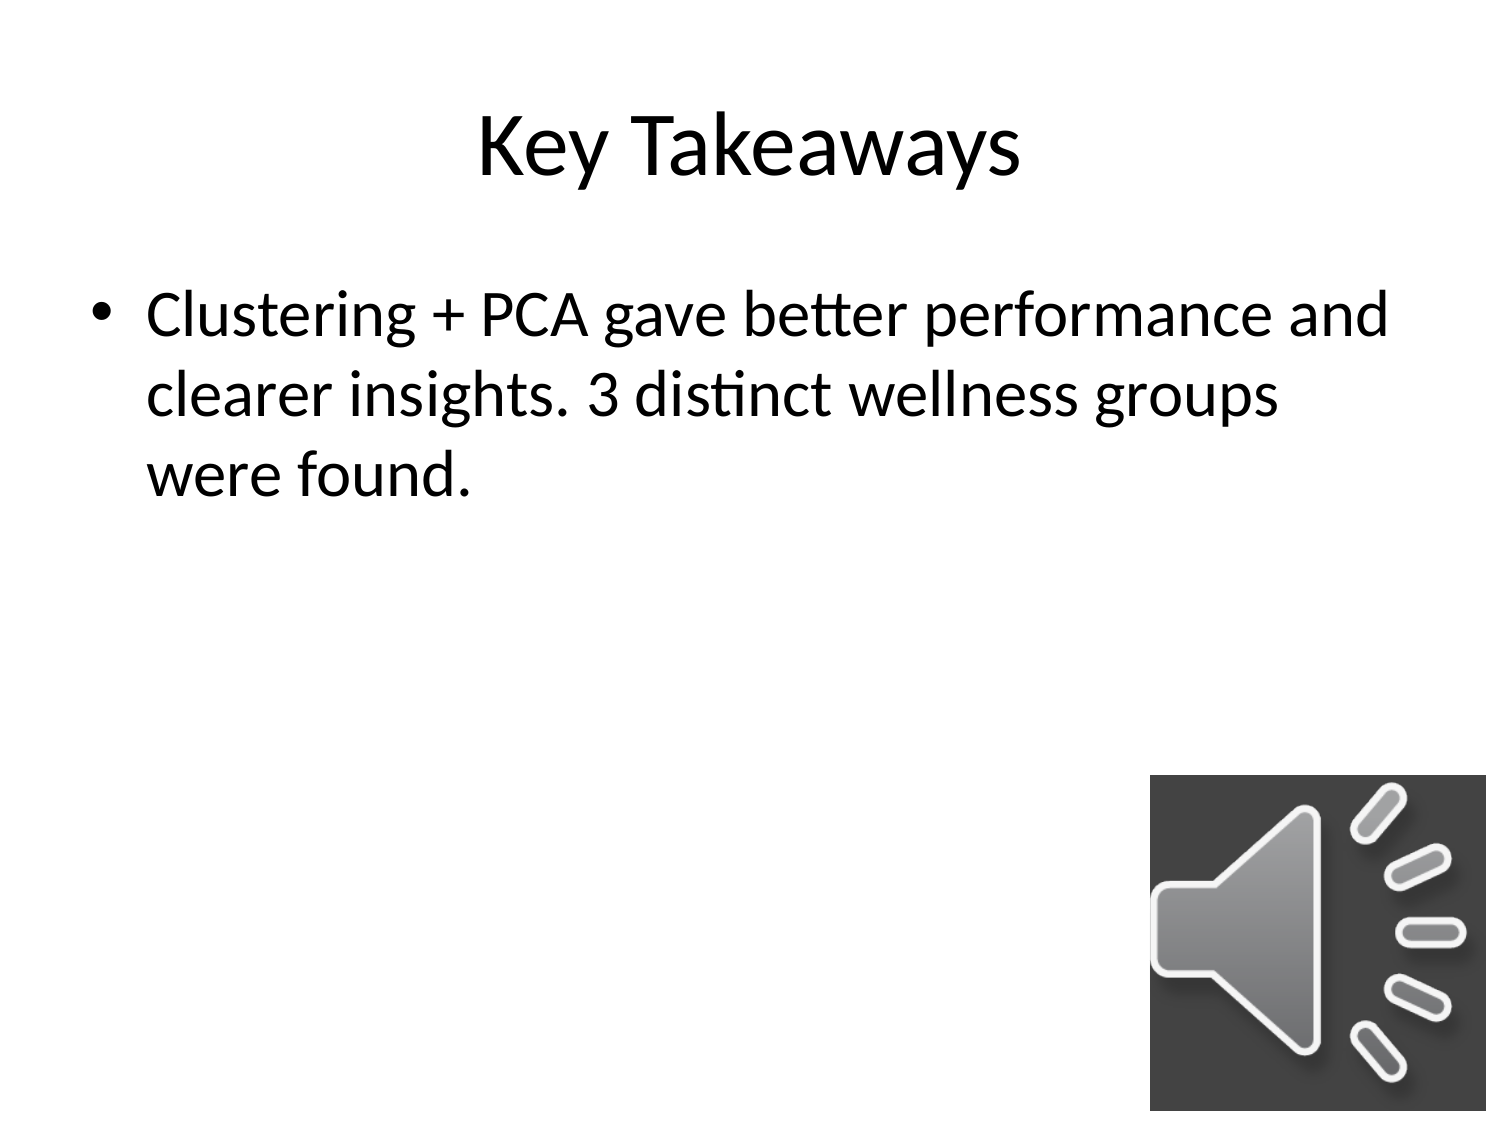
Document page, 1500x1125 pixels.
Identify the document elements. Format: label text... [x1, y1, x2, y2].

title Key Takeaways [75, 45, 1425, 233]
picture [1148, 773, 1487, 1112]
list Clustering + PCA gave better performance and clearer insights. 3 distinct wellness groups were found. [75, 262, 1425, 1005]
